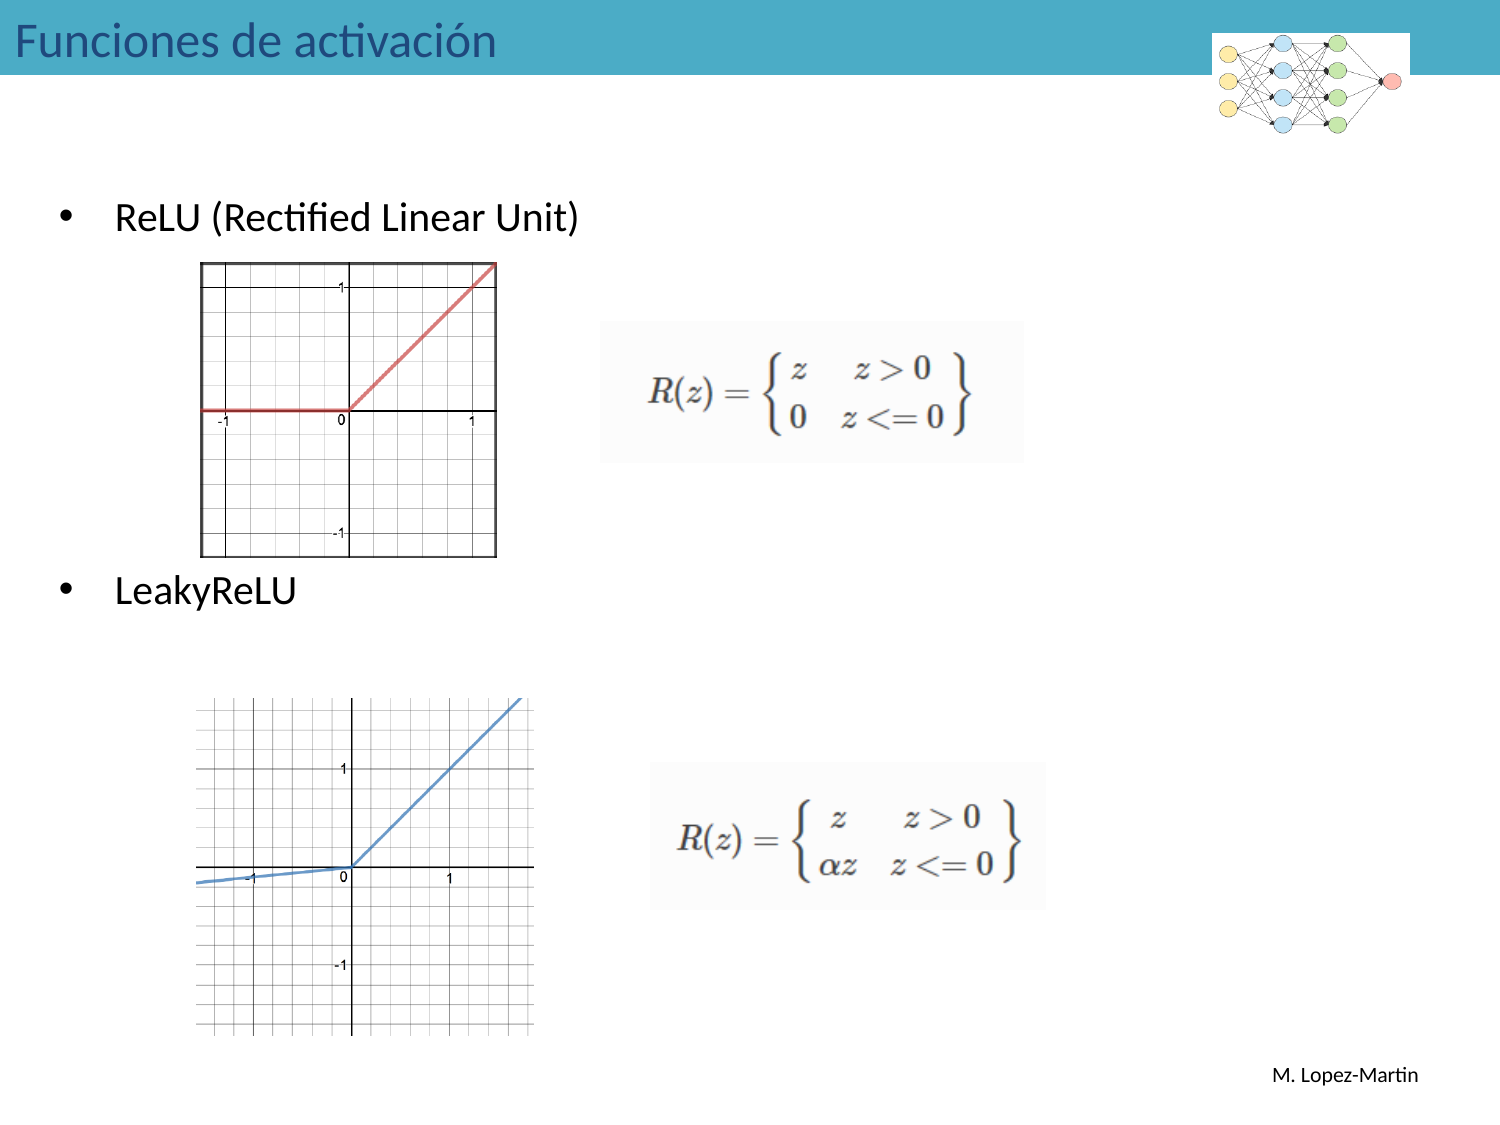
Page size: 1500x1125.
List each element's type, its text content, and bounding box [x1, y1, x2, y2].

text_box M. Lopez-Martin [1257, 1053, 1435, 1094]
picture [199, 262, 497, 559]
text_box Funciones de activación [0, 0, 1500, 75]
picture [599, 321, 1024, 463]
list ReLU (Rectified Linear Unit) LeakyReLU [43, 187, 1457, 1088]
picture [649, 762, 1046, 910]
picture [196, 698, 534, 1036]
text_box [1212, 32, 1410, 151]
